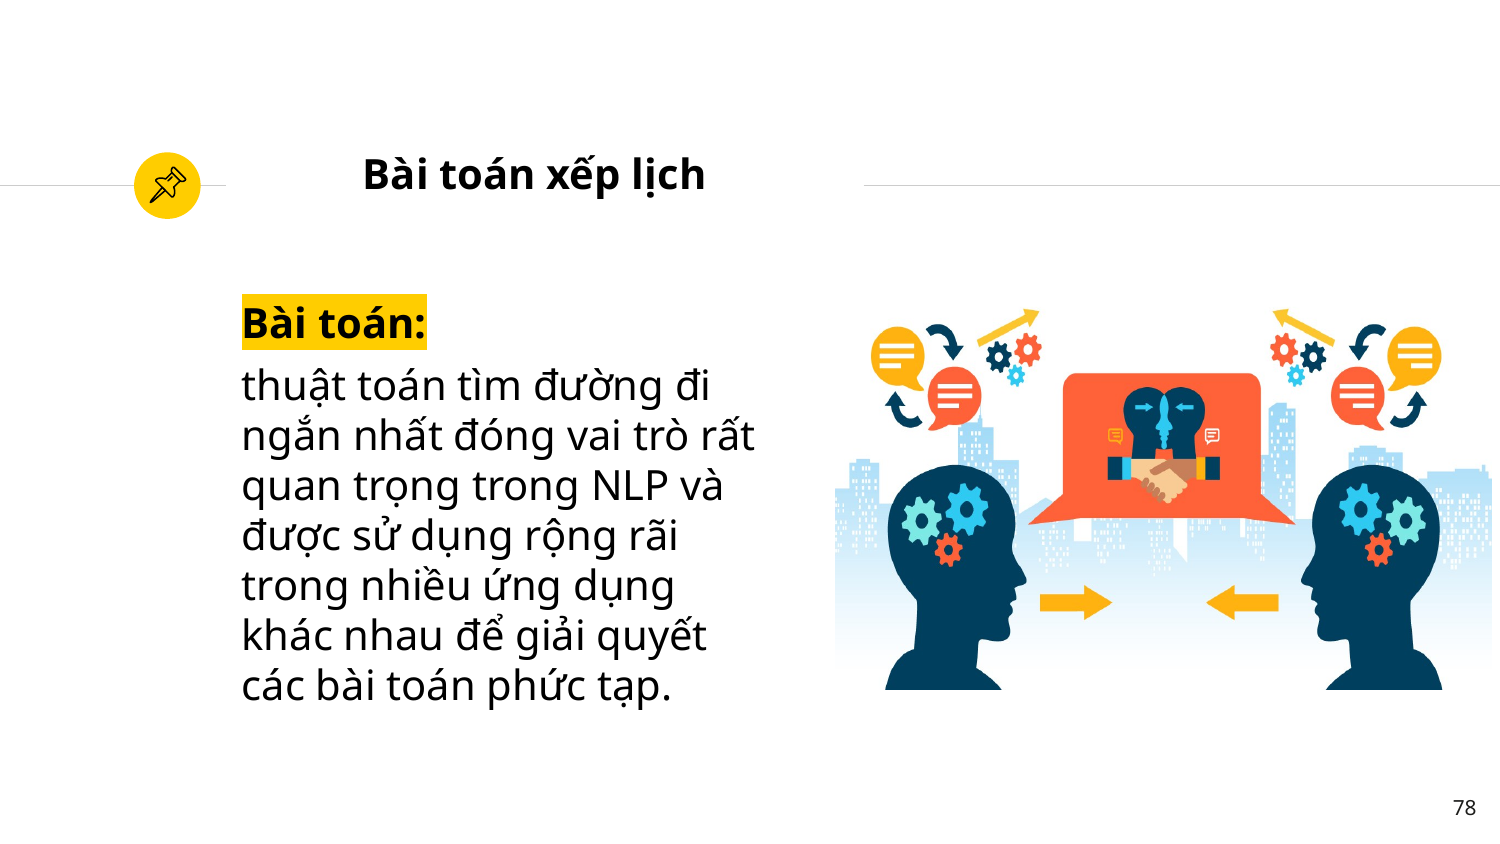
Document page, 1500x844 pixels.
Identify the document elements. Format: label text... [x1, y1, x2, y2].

picture [903, 497, 942, 545]
picture [934, 533, 963, 567]
title Bài toán xếp lịch [226, 136, 854, 209]
picture [1339, 482, 1381, 535]
slide_number 78 [1401, 779, 1492, 844]
picture [1364, 533, 1393, 567]
text_box Bài toán: thuật toán tìm đường đi ngắn nhất đóng vai trò rất quan trọng trong NLP và được sử dụng rộng rãi trong nhiều ứng dụng khác nhau để giải quyết các bài toán phức tạp. [226, 281, 789, 672]
picture [1386, 497, 1425, 545]
picture [946, 484, 988, 534]
picture [835, 263, 1492, 690]
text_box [150, 166, 186, 203]
